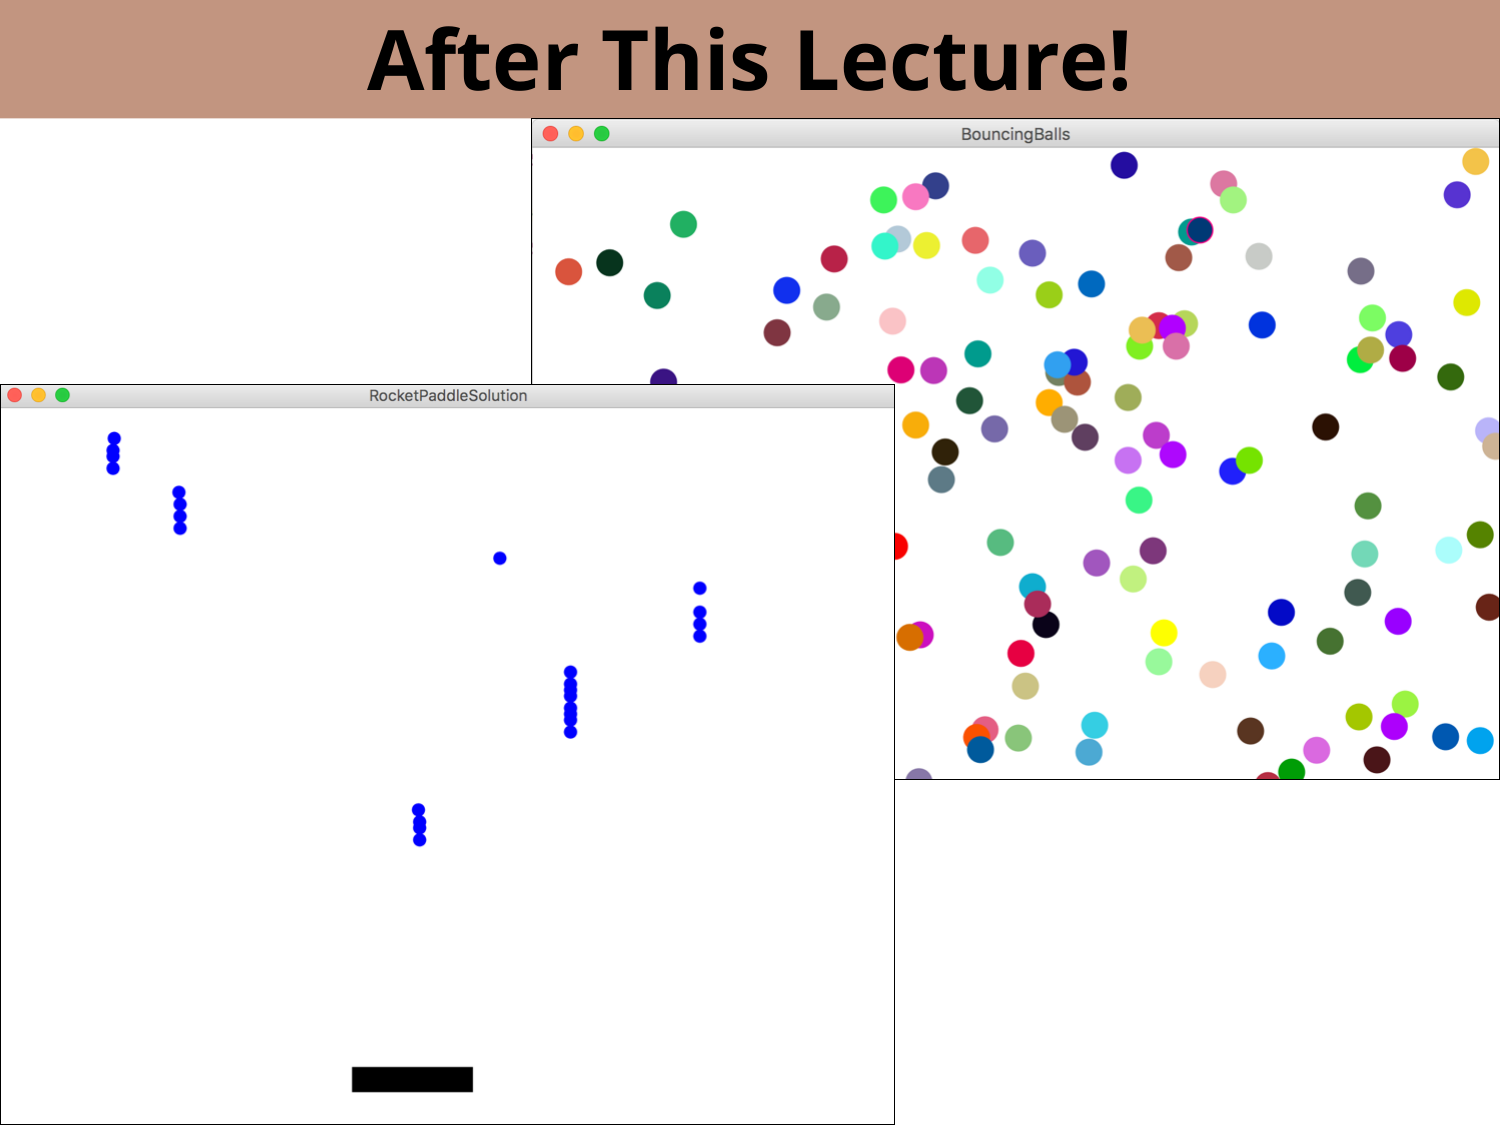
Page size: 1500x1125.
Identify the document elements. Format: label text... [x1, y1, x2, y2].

picture [0, 117, 1500, 1125]
text_box After This Lecture! [0, 0, 1500, 121]
